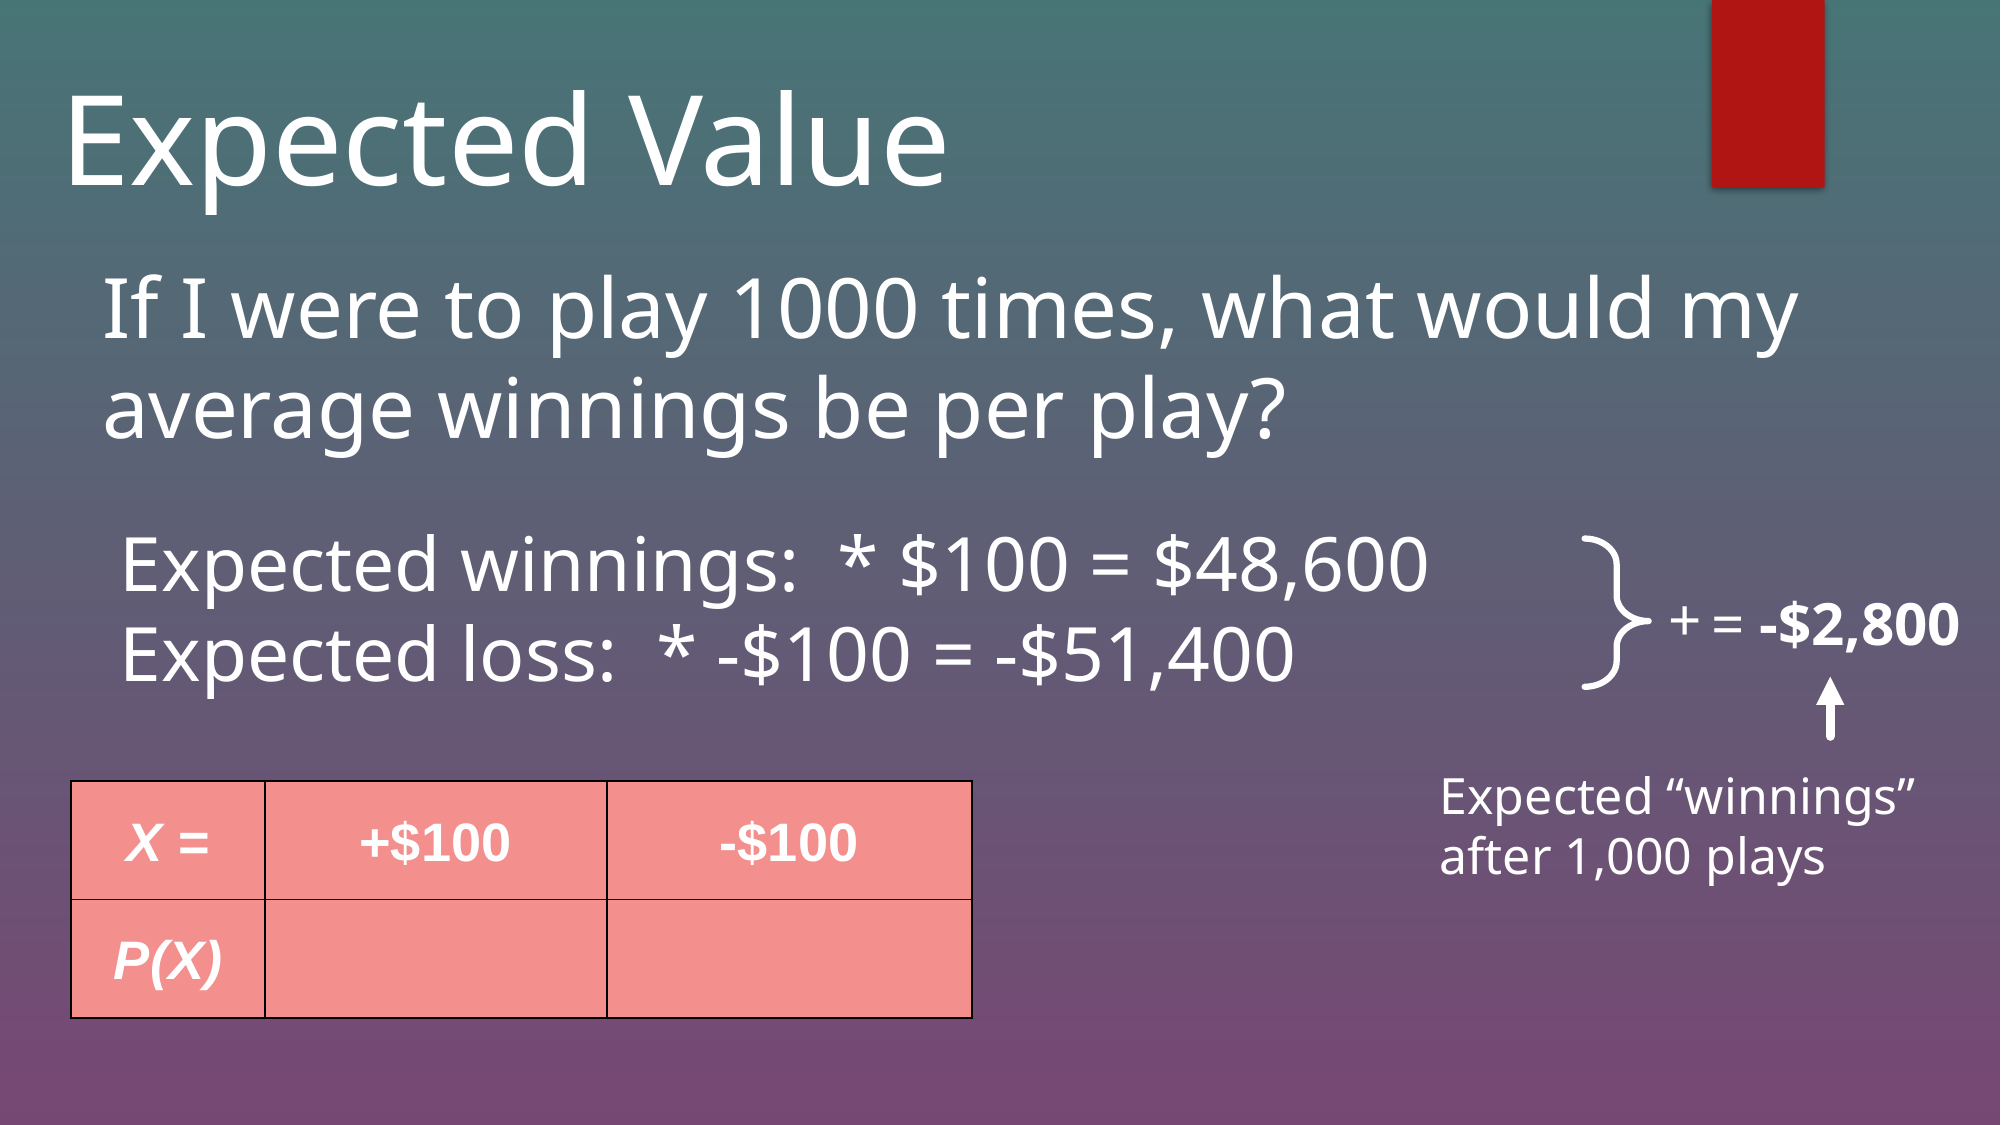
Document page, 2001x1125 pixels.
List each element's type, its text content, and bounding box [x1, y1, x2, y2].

text_box If I were to play 1000 times, what would my average winnings be per play? [87, 247, 1913, 463]
text_box Expected Value [45, 53, 1674, 218]
text_box [1583, 537, 1650, 688]
text_box + [1654, 576, 1719, 661]
text_box Expected “winnings” after 1,000 plays [1424, 756, 2000, 892]
text_box = -$2,800 [1696, 579, 2000, 665]
